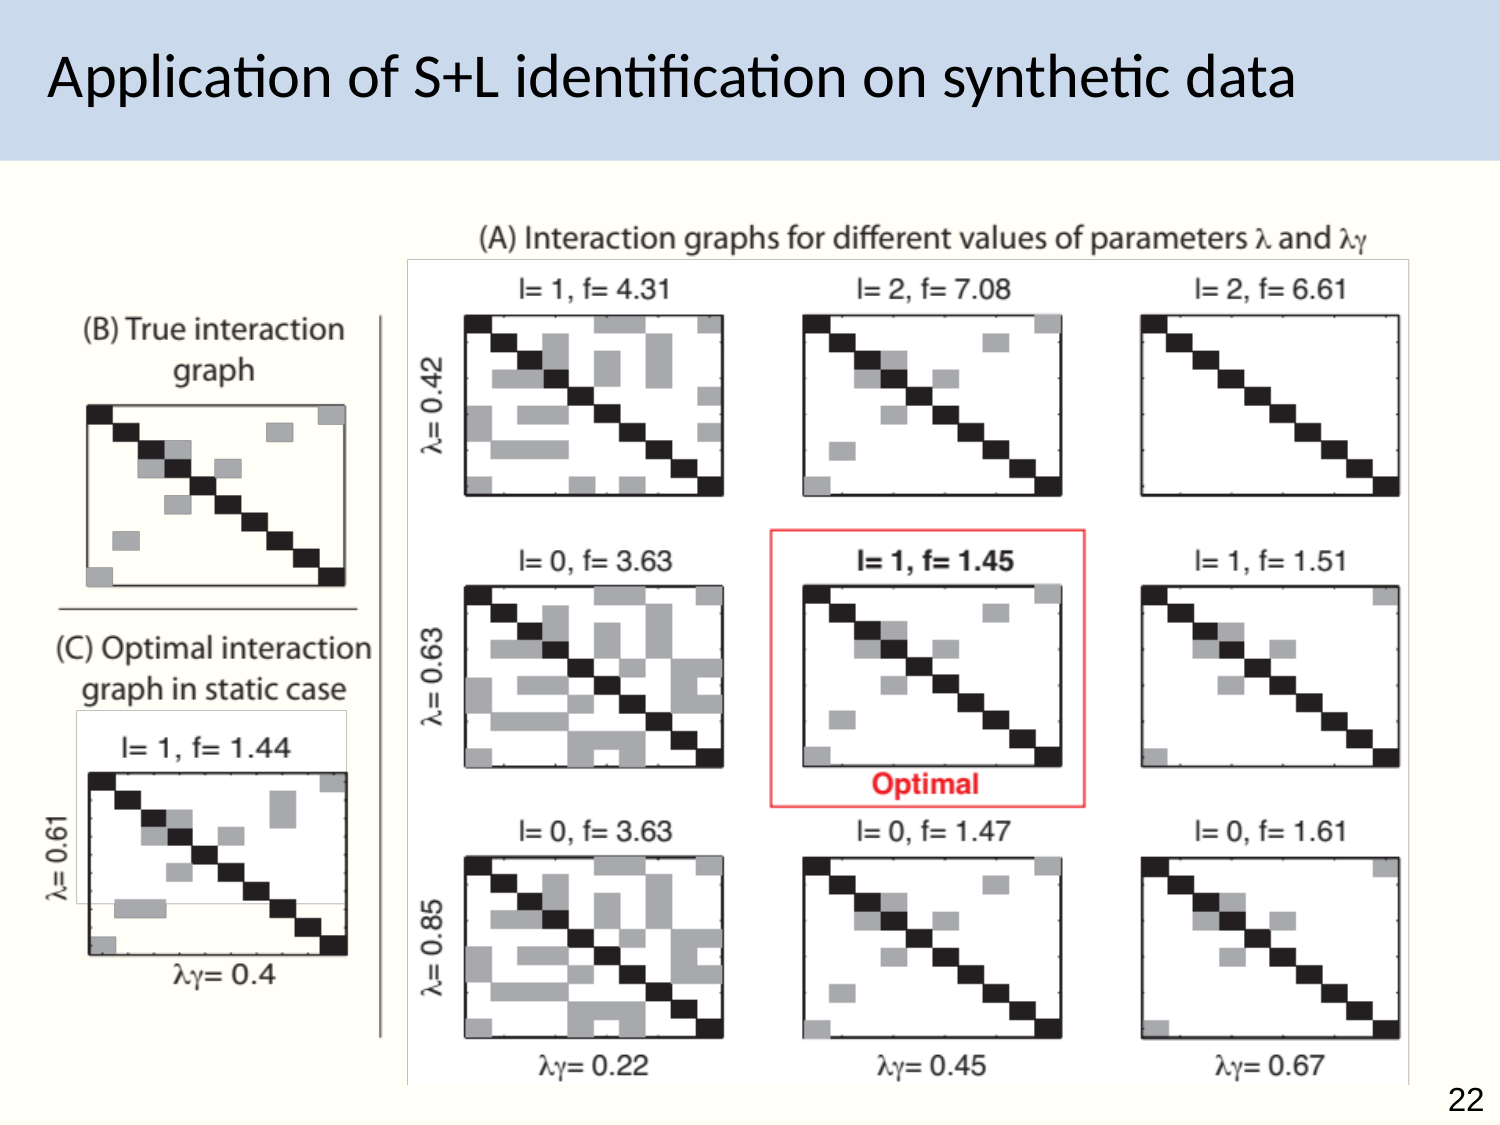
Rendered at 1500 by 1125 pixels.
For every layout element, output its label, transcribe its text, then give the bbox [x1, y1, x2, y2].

slide_number 22 [1149, 1070, 1500, 1125]
title Application of S+L identification on synthetic data [32, 7, 1468, 139]
picture [40, 219, 1450, 1085]
